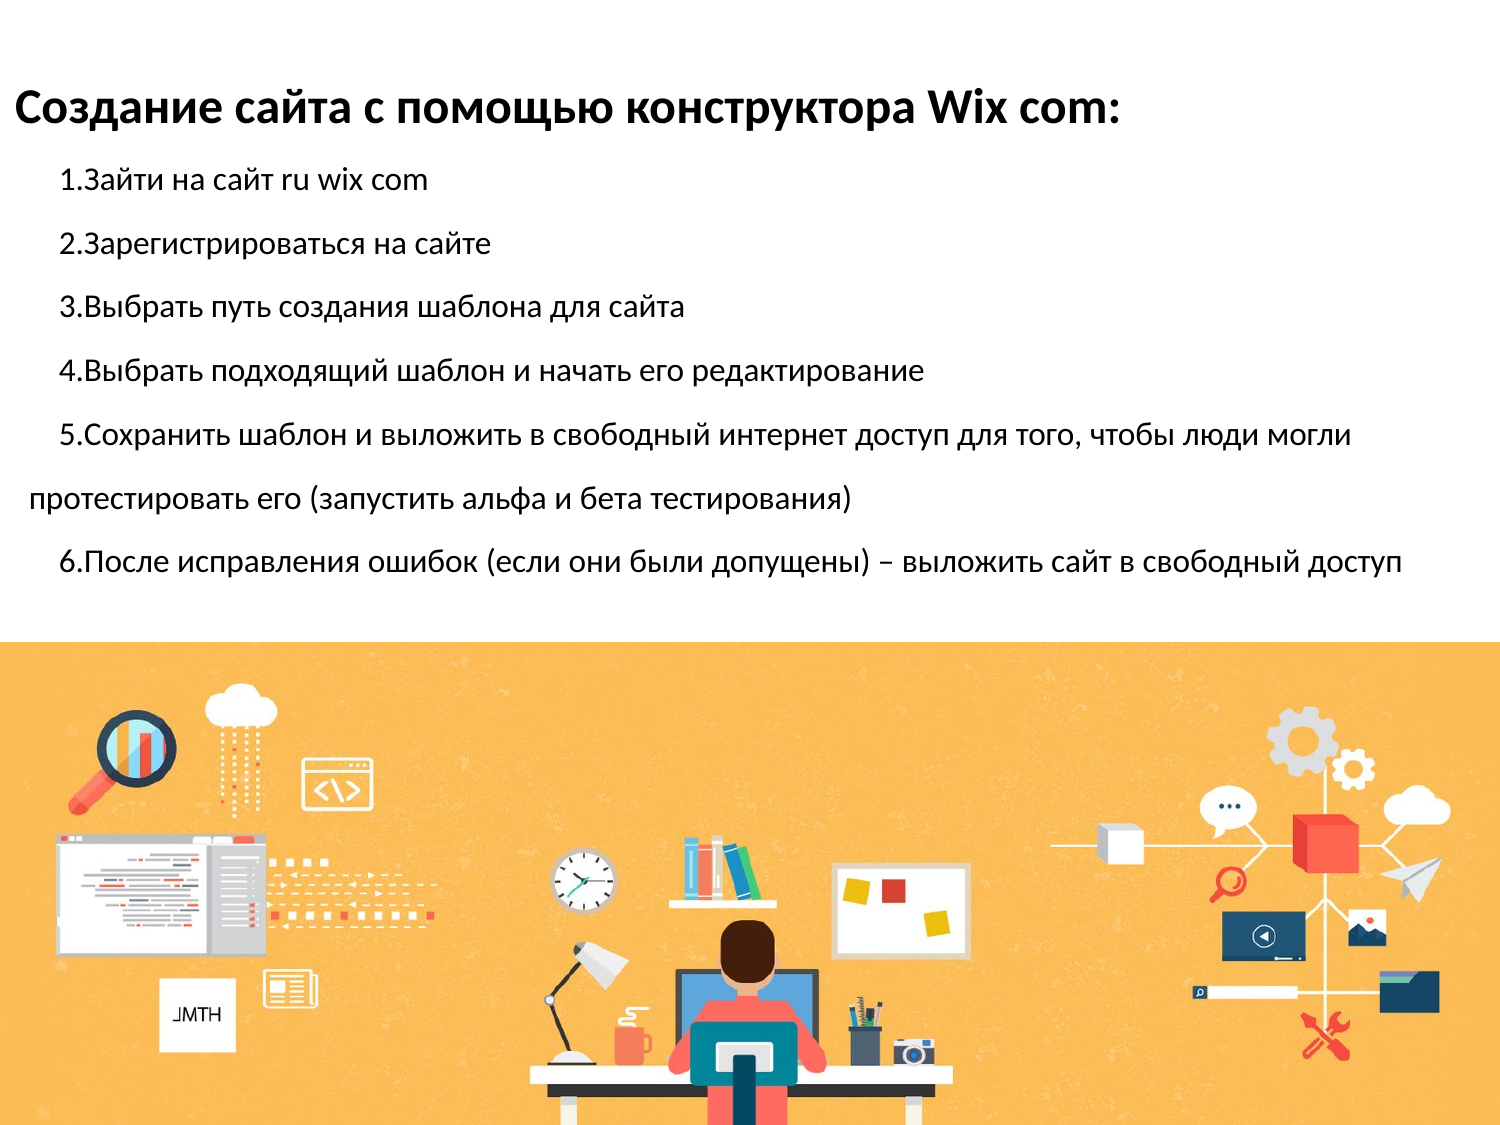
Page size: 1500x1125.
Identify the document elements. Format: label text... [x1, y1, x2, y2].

picture [0, 642, 1500, 1125]
list Создание сайта с помощью конструктора Wix com: Зайти на сайт ru wix com Зарегистрироваться на сайте Выбрать путь создания шаблона для сайта Выбрать подходящий шаблон и начать его редактирование Сохранить шаблон и выложить в свободный интернет доступ для того, чтобы люди могли протестировать его (запустить альфа и бета тестирования) После исправления ошибок (если они были допущены) – выложить сайт в свободный доступ [0, 29, 1500, 642]
